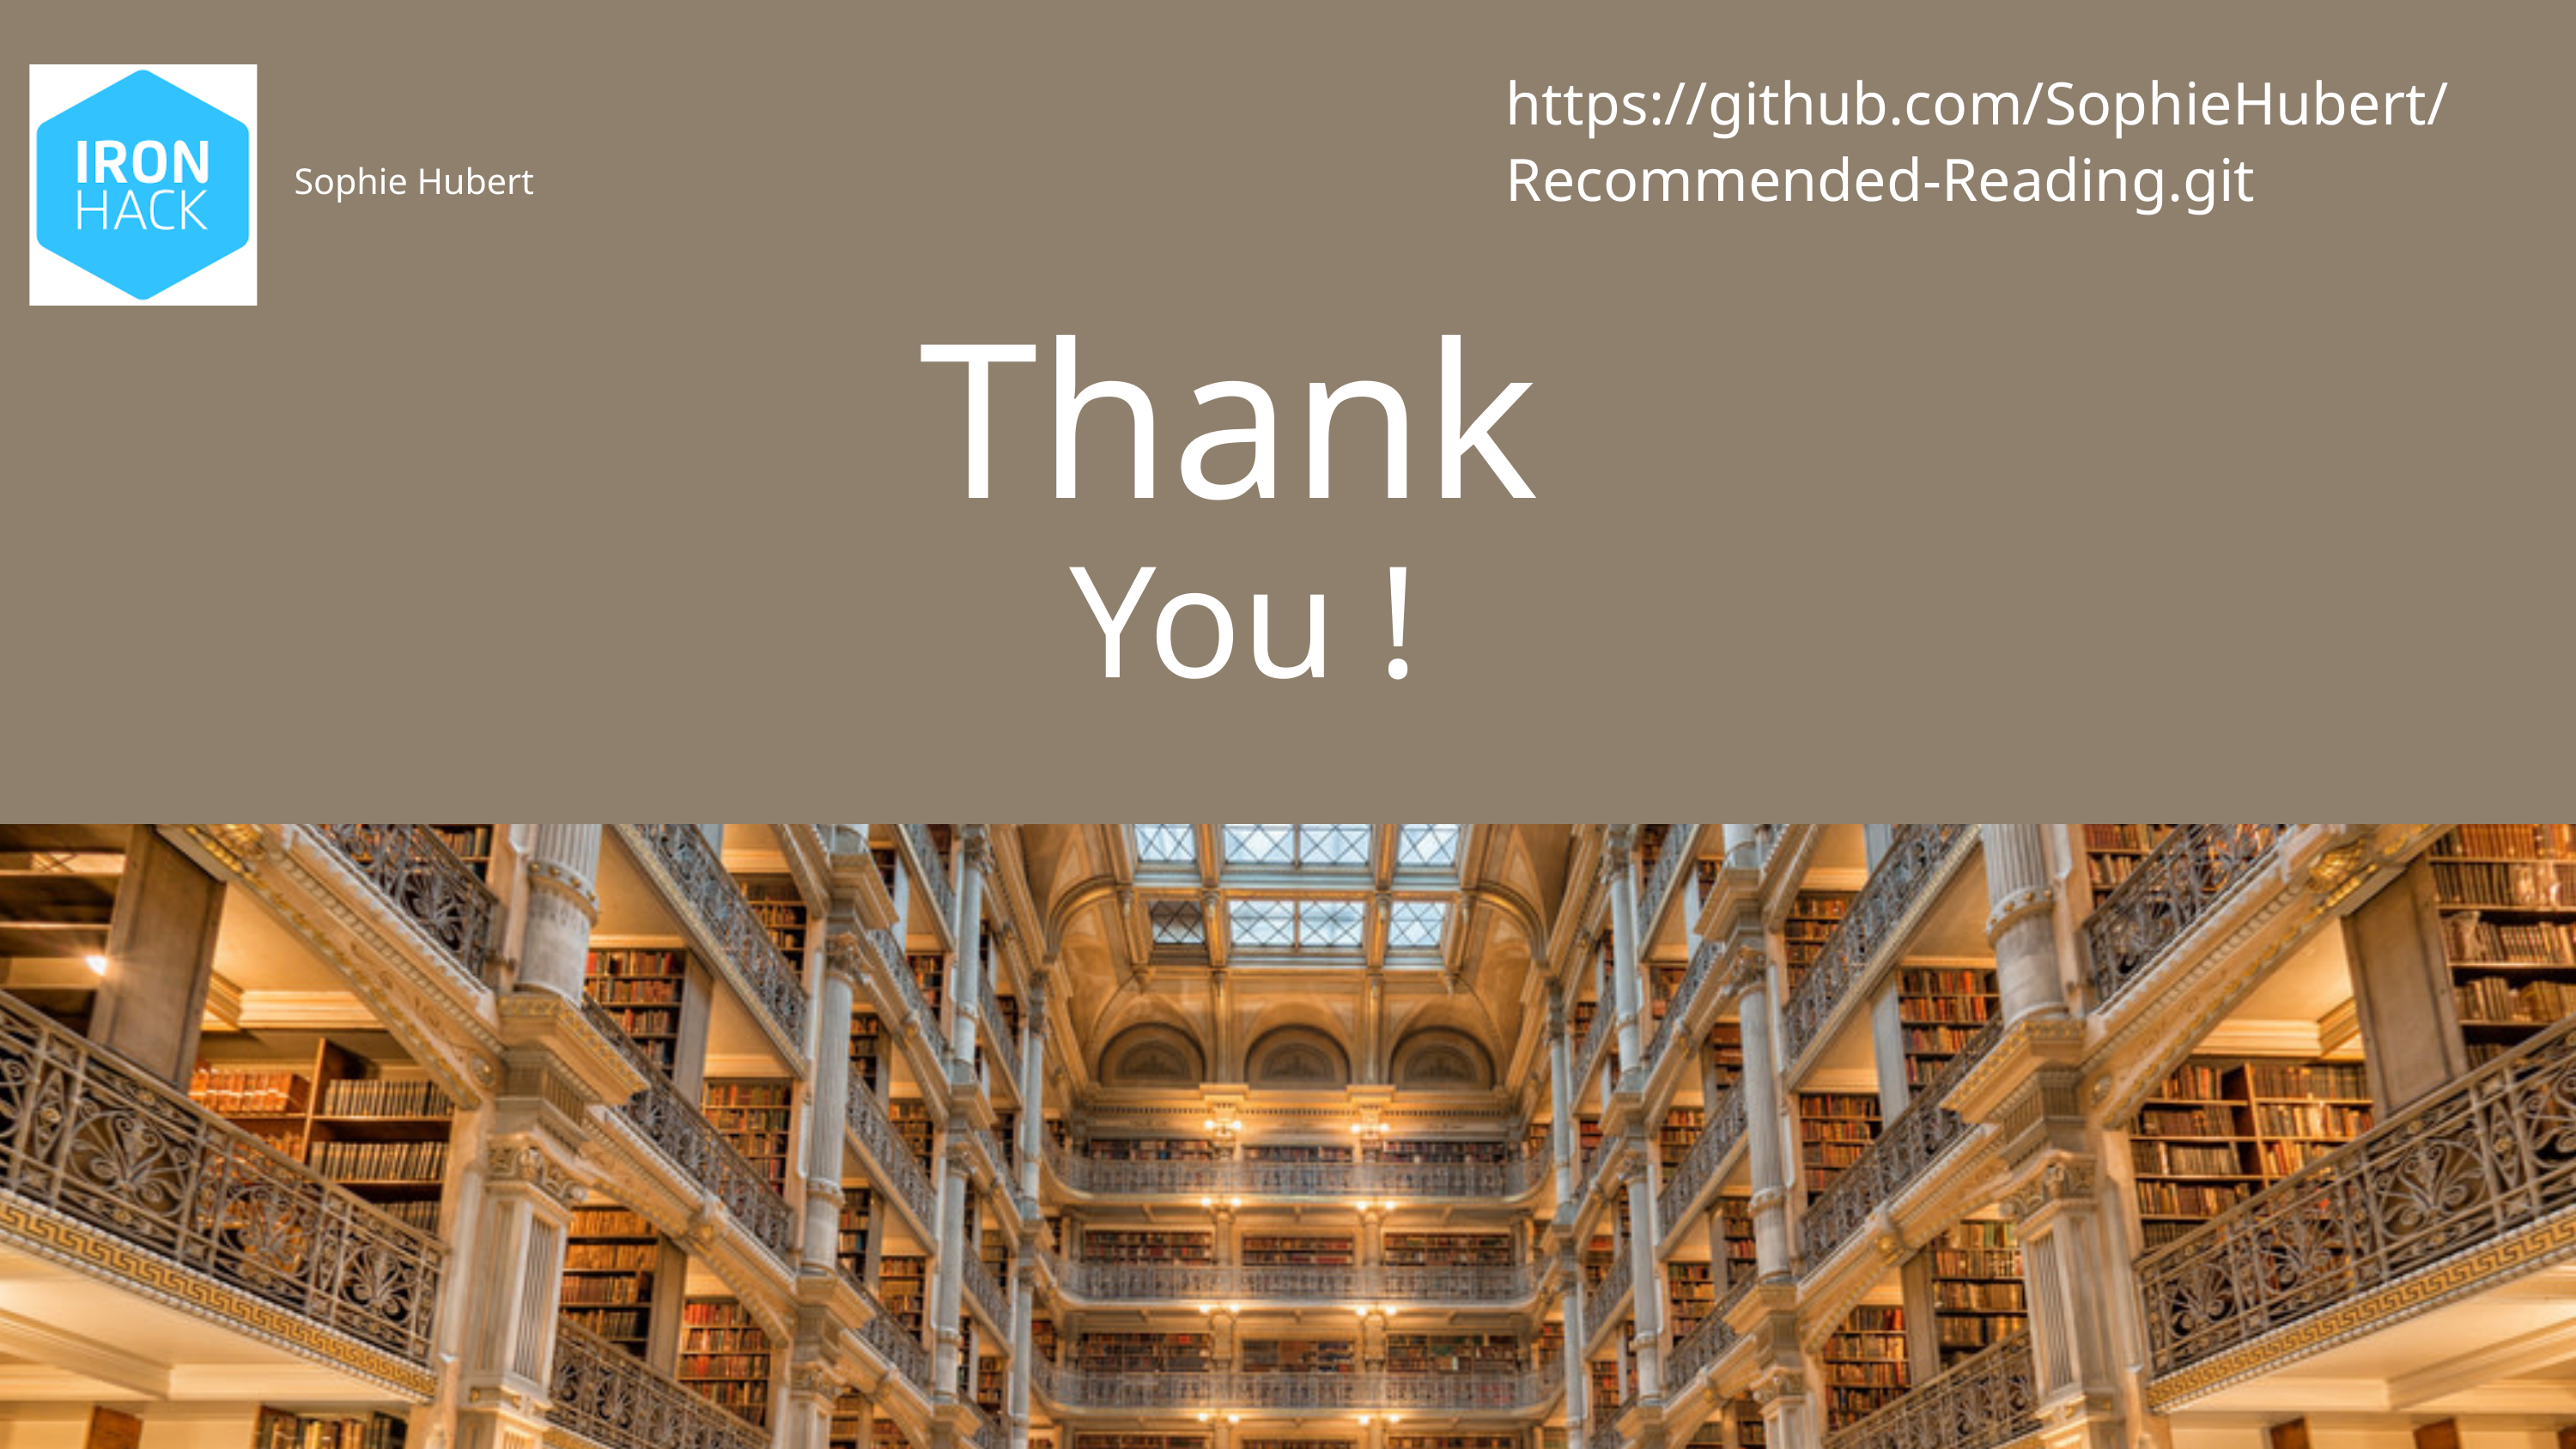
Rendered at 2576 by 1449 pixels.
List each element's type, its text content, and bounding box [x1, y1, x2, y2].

text_box Sophie Hubert [294, 158, 777, 202]
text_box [919, 283, 1668, 744]
text_box https://github.com/SophieHubert/Recommended-Reading.git [1505, 60, 2520, 214]
picture [29, 64, 258, 306]
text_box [0, 824, 2576, 1449]
